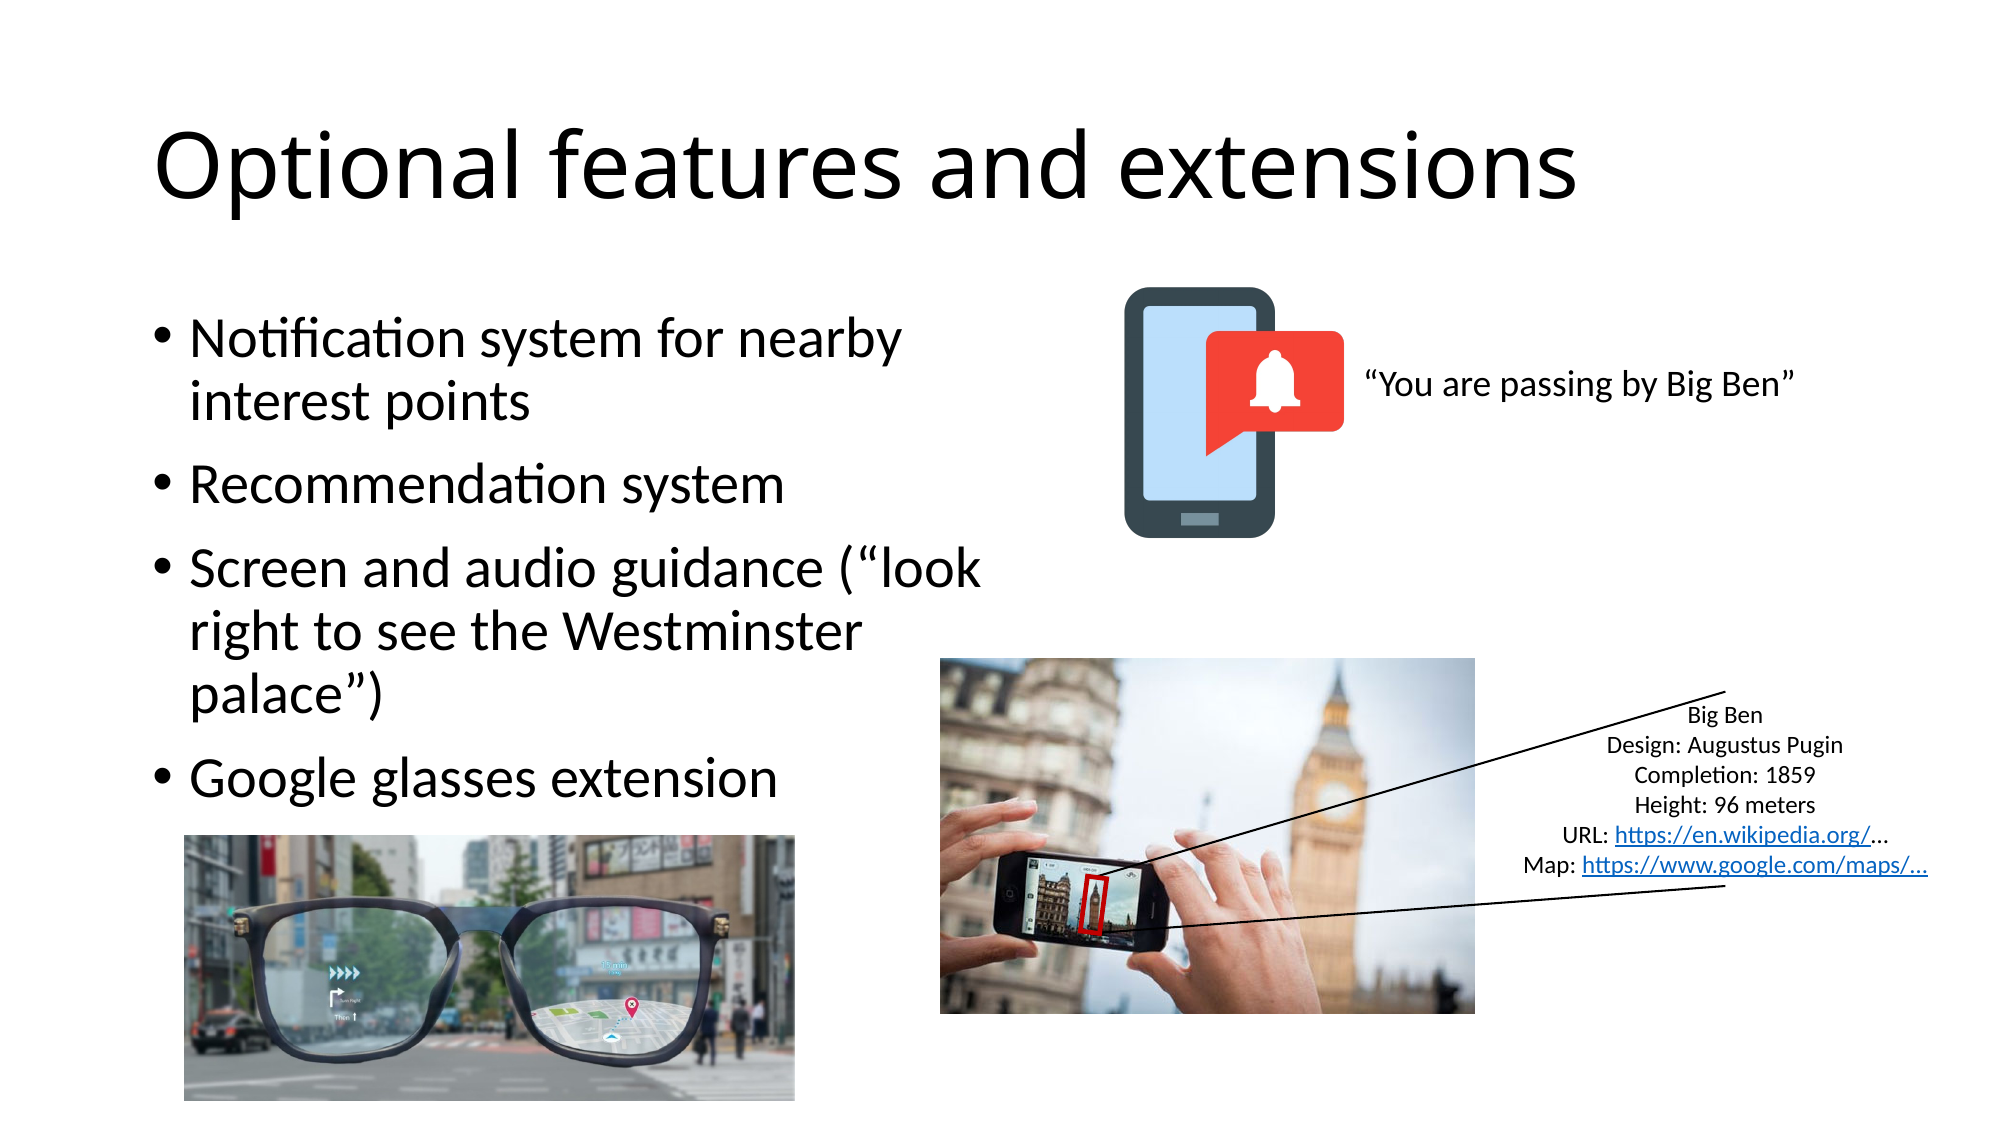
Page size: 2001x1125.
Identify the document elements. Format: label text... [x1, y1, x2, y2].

picture [940, 658, 1475, 1014]
text_box “You are passing by Big Ben” [1369, 352, 1850, 412]
text_box Big Ben Design: Augustus Pugin Completion: 1859 Height: 96 meters URL: https://en.wikipedia.org/… Map: https://www.google.com/maps/… [1482, 691, 1969, 886]
title Optional features and extensions [137, 59, 1863, 278]
picture [184, 835, 795, 1101]
list Notification system for nearby interest points Recommendation system Screen and audio guidance (“look right to see the Westminster palace”) Google glasses extension [137, 299, 1000, 1014]
picture [1068, 262, 1369, 563]
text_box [1097, 691, 1726, 878]
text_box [1089, 888, 1726, 933]
